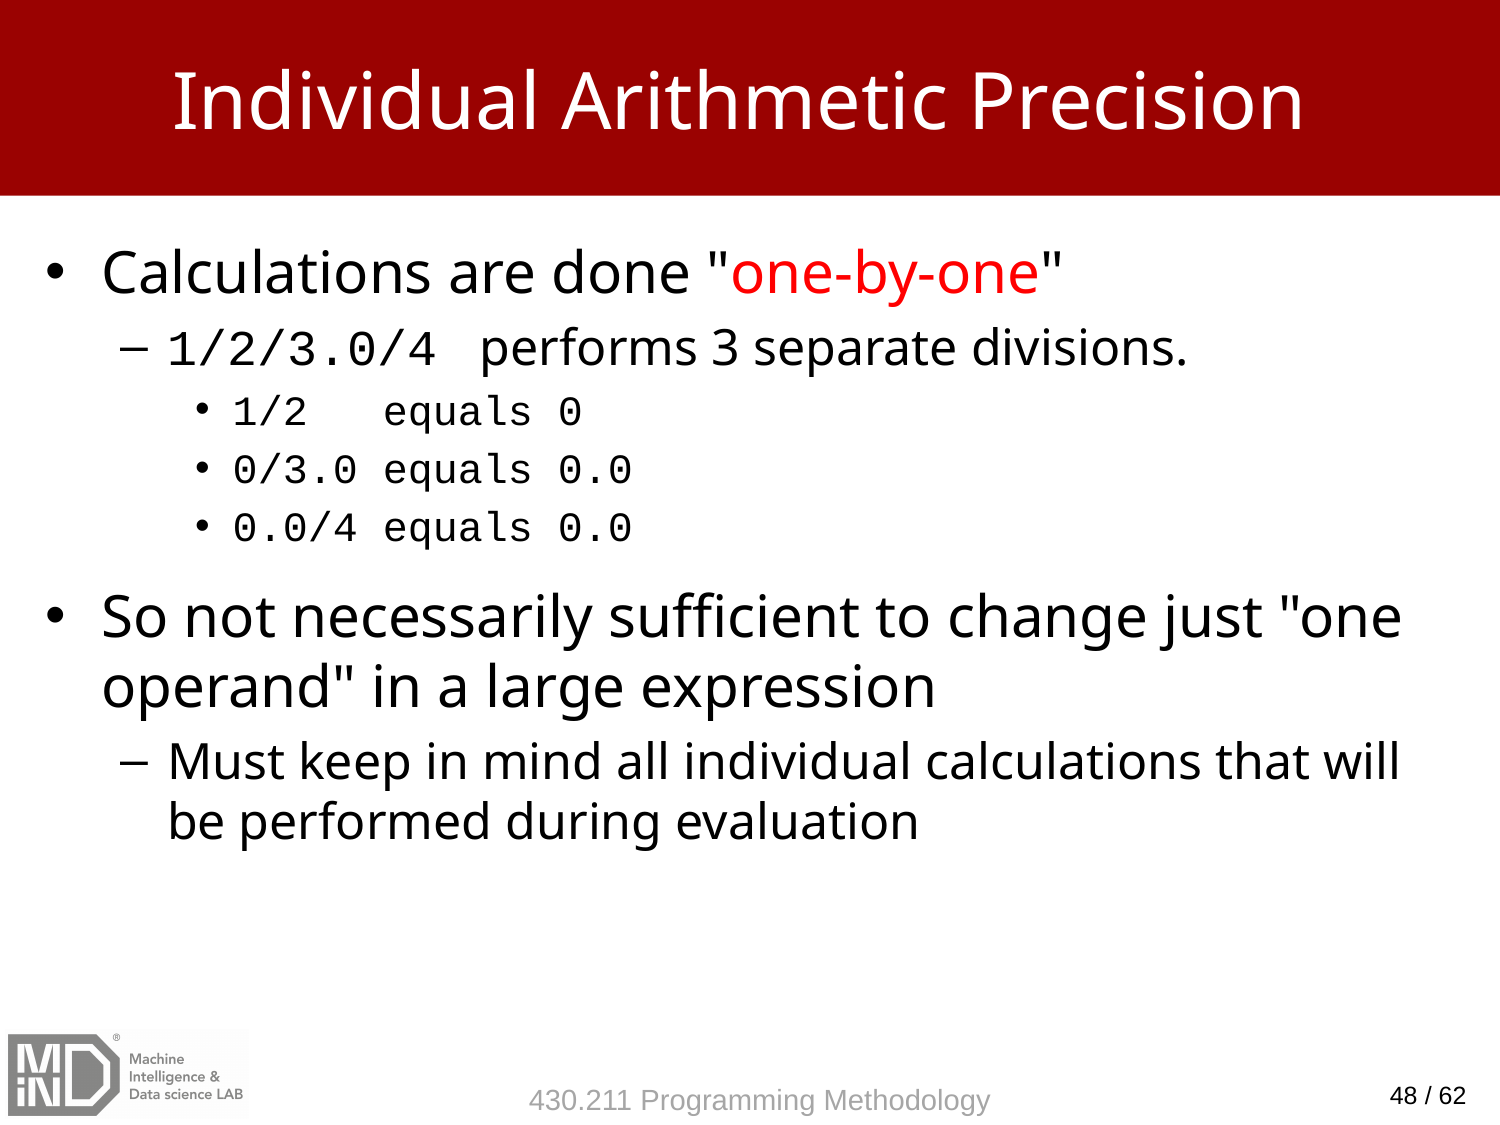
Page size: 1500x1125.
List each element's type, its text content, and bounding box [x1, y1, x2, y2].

list Calculations are done "one-by-one" 1/2/3.0/4 performs 3 separate divisions. 1/2 equals 0 0/3.0 equals 0.0 0.0/4 equals 0.0 So not necessarily sufficient to change just "one operand" in a large expression Must keep in mind all individual calculations that will be performed during evaluation [30, 227, 1459, 1005]
title Individual Arithmetic Precision [0, 0, 1500, 196]
slide_number 48 / 62 [1144, 1064, 1482, 1125]
picture [5, 1029, 249, 1119]
